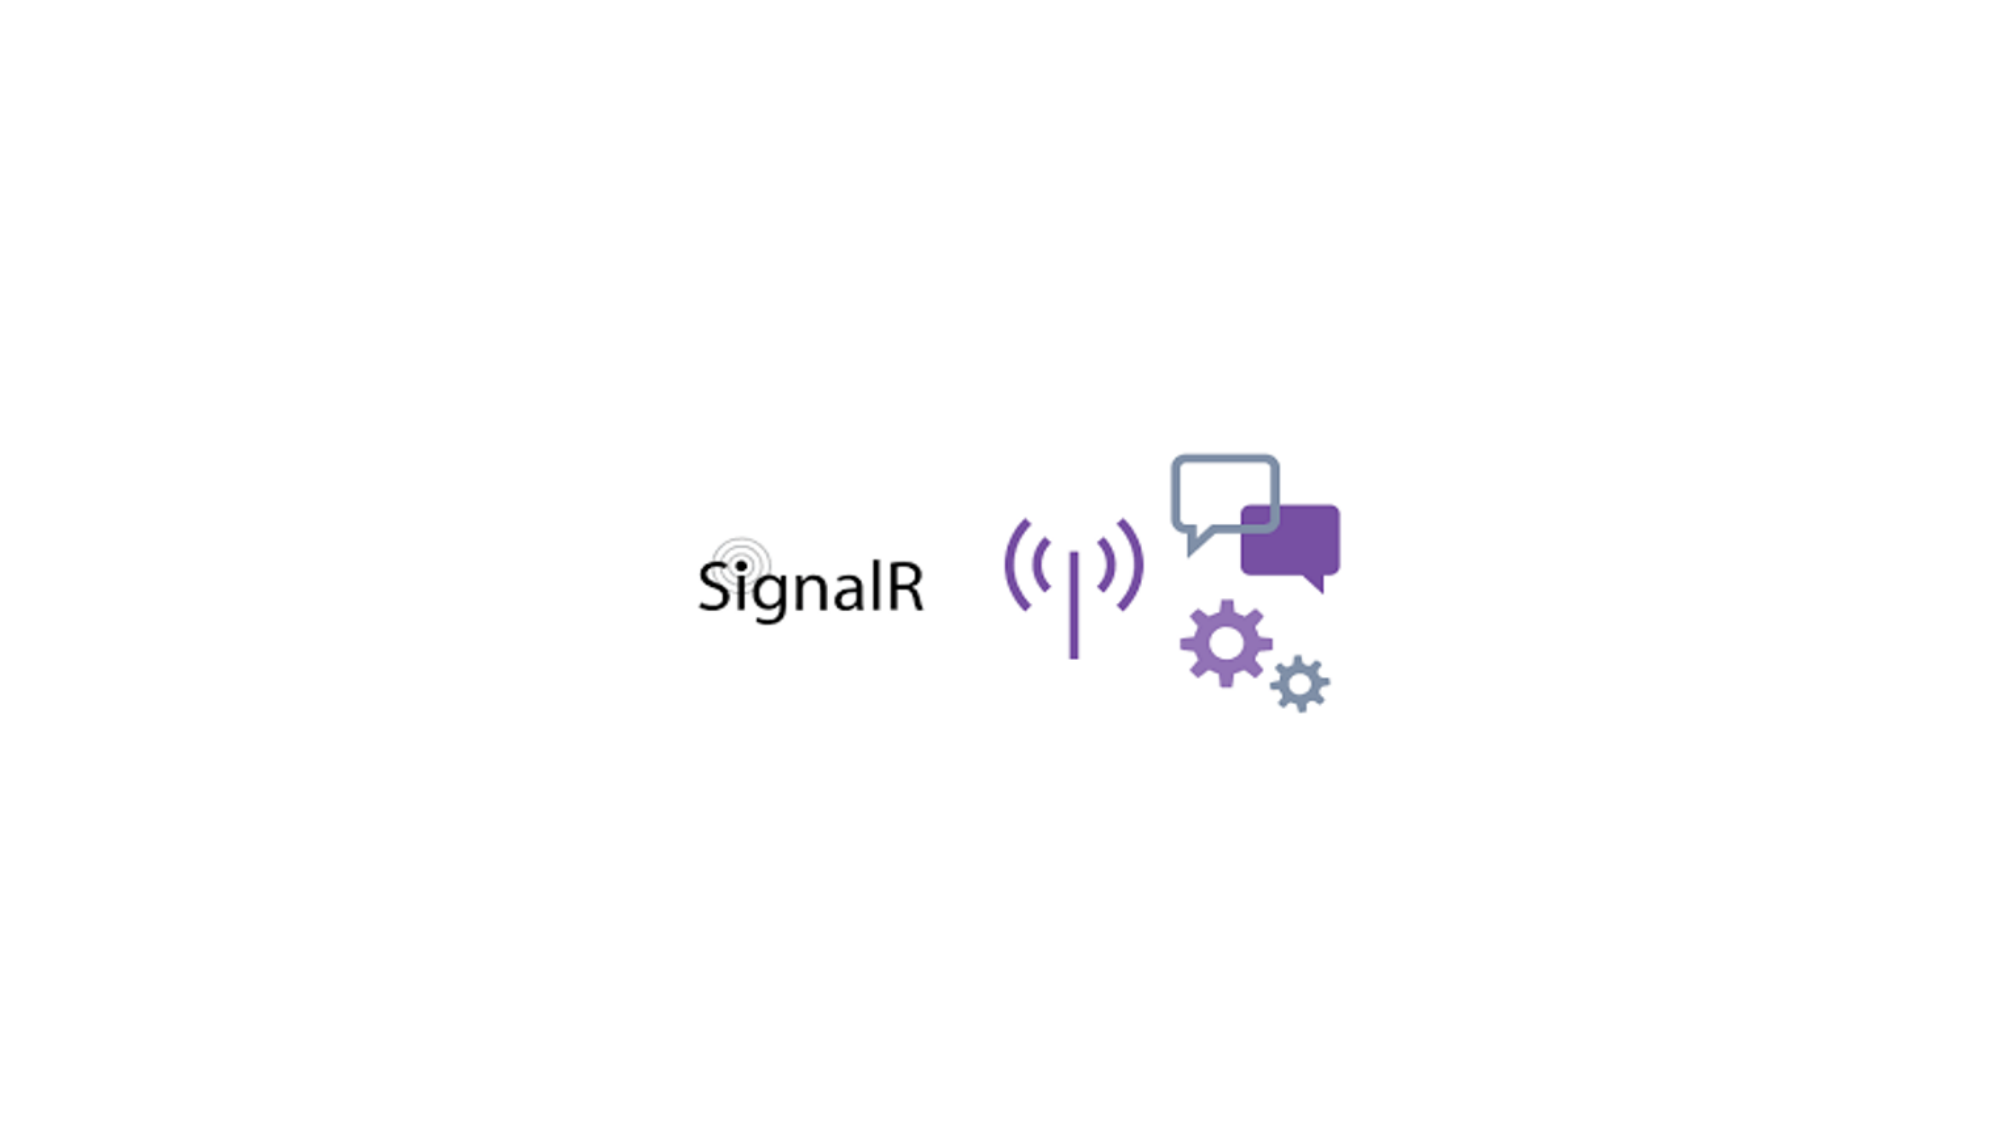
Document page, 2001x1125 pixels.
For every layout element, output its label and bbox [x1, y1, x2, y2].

picture [585, 444, 1415, 735]
